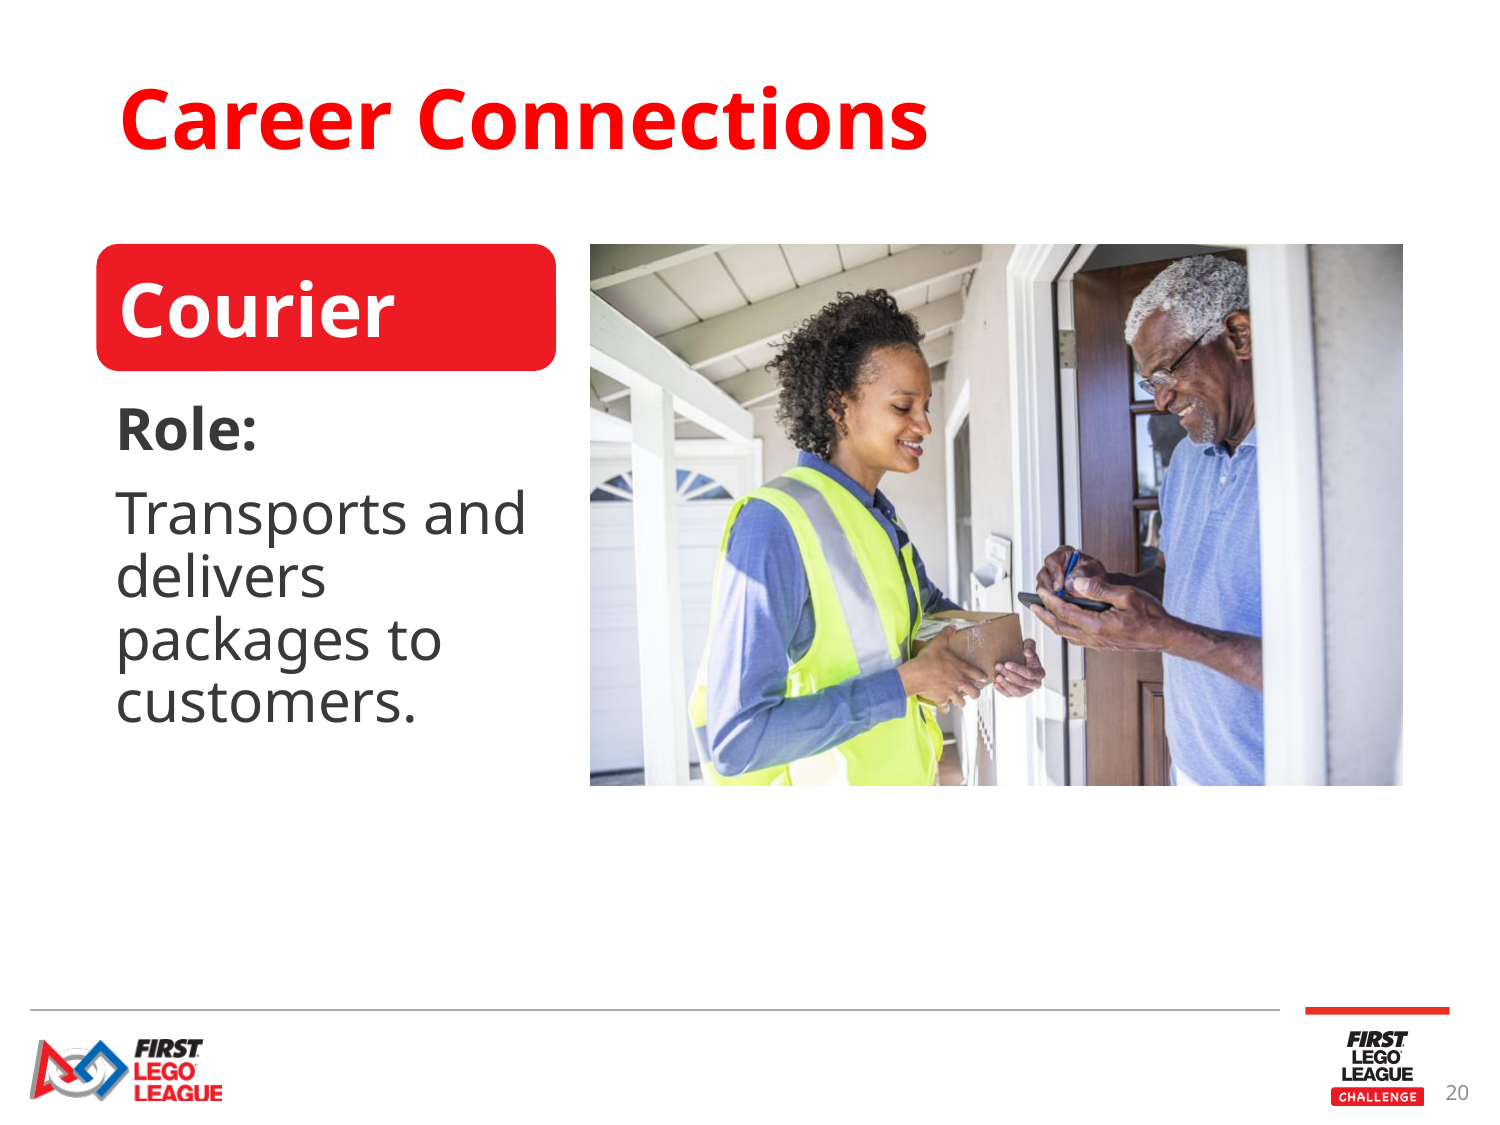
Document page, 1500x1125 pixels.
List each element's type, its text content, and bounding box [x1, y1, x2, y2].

title Career Connections [103, 59, 1397, 185]
slide_number 20 [1425, 1076, 1484, 1111]
picture [590, 244, 1403, 786]
text_box Courier [96, 243, 557, 372]
text_box Role: Transports and delivers packages to customers. [100, 392, 553, 816]
